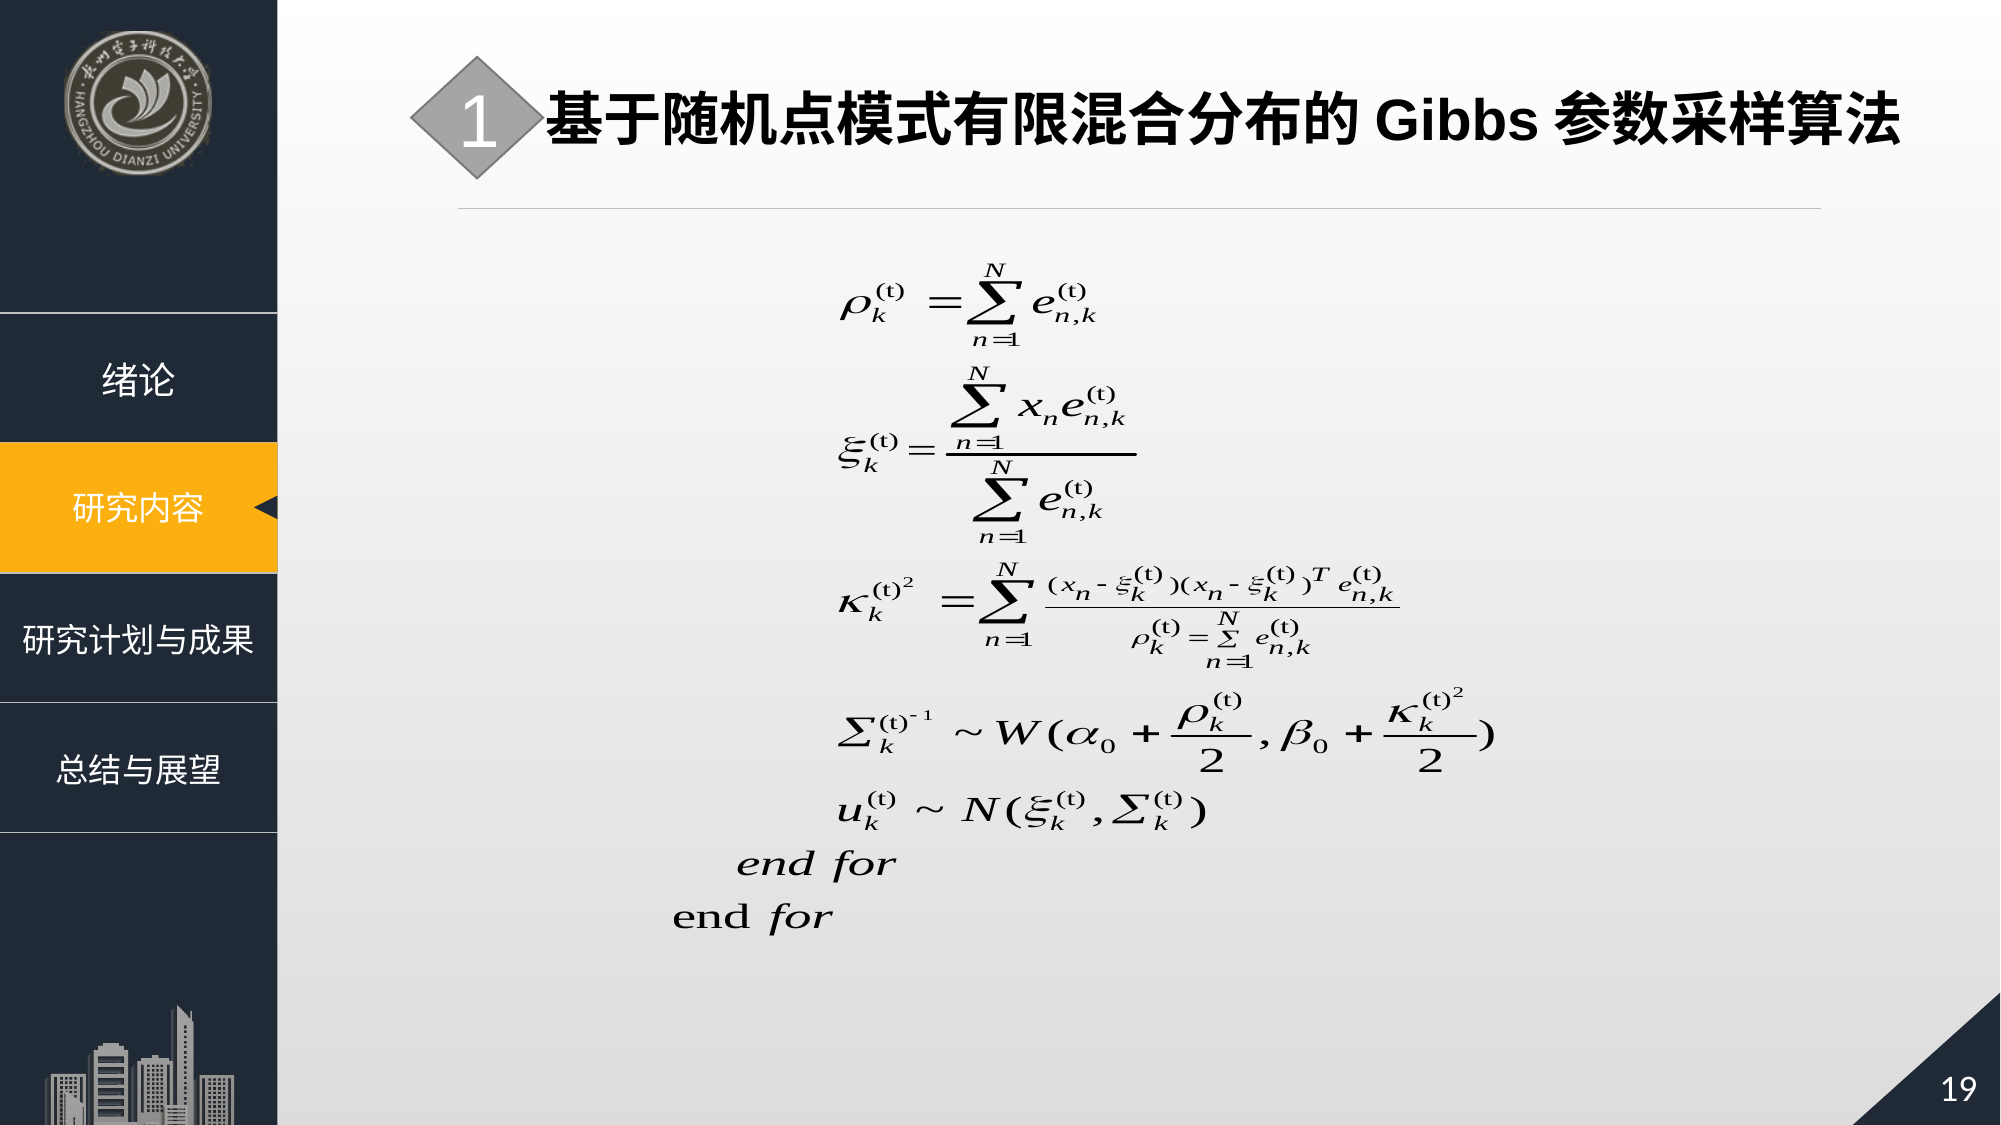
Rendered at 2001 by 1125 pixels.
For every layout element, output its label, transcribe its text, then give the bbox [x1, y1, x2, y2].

picture [16, 1004, 260, 1125]
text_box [664, 253, 1563, 945]
text_box 基于随机点模式有限混合分布的Gibbs参数采样算法 [530, 75, 1918, 230]
text_box [486, 231, 1741, 1012]
text_box 1 [409, 55, 545, 180]
picture [64, 31, 212, 177]
